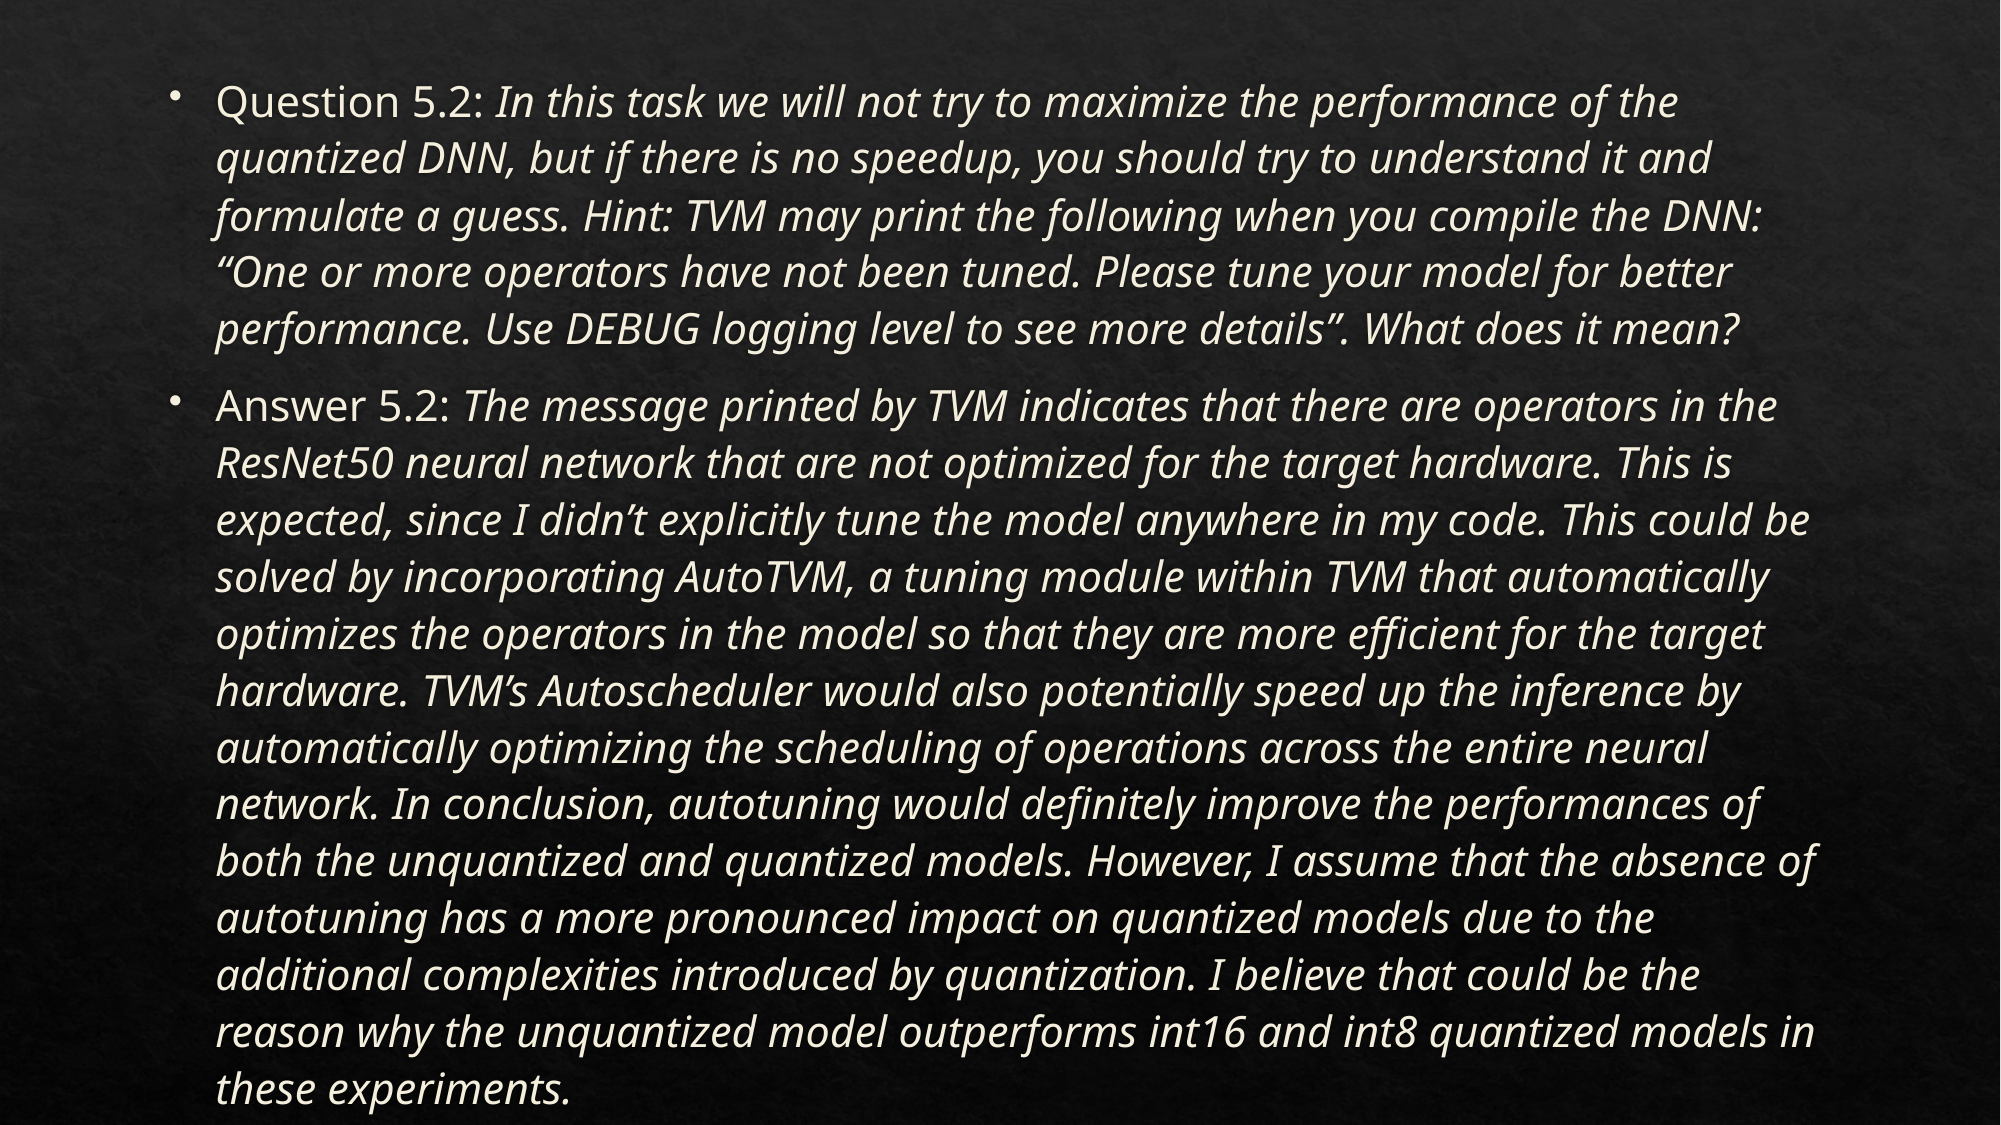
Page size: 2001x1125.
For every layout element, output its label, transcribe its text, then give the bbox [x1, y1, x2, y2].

list Question 5.2: In this task we will not try to maximize the performance of the quantized DNN, but if there is no speedup, you should try to understand it and formulate a guess. Hint: TVM may print the following when you compile the DNN: “One or more operators have not been tuned. Please tune your model for better performance. Use DEBUG logging level to see more details”. What does it mean? Answer 5.2: The message printed by TVM indicates that there are operators in the ResNet50 neural network that are not optimized for the target hardware. This is expected, since I didn’t explicitly tune the model anywhere in my code. This could be solved by incorporating AutoTVM, a tuning module within TVM that automatically optimizes the operators in the model so that they are more efficient for the target hardware. TVM’s Autoscheduler would also potentially speed up the inference by automatically optimizing the scheduling of operations across the entire neural network. In conclusion, autotuning would definitely improve the performances of both the unquantized and quantized models. However, I assume that the absence of autotuning has a more pronounced impact on quantized models due to the additional complexities introduced by quantization. I believe that could be the reason why the unquantized model outperforms int16 and int8 quantized models in these experiments. [149, 61, 1849, 1125]
